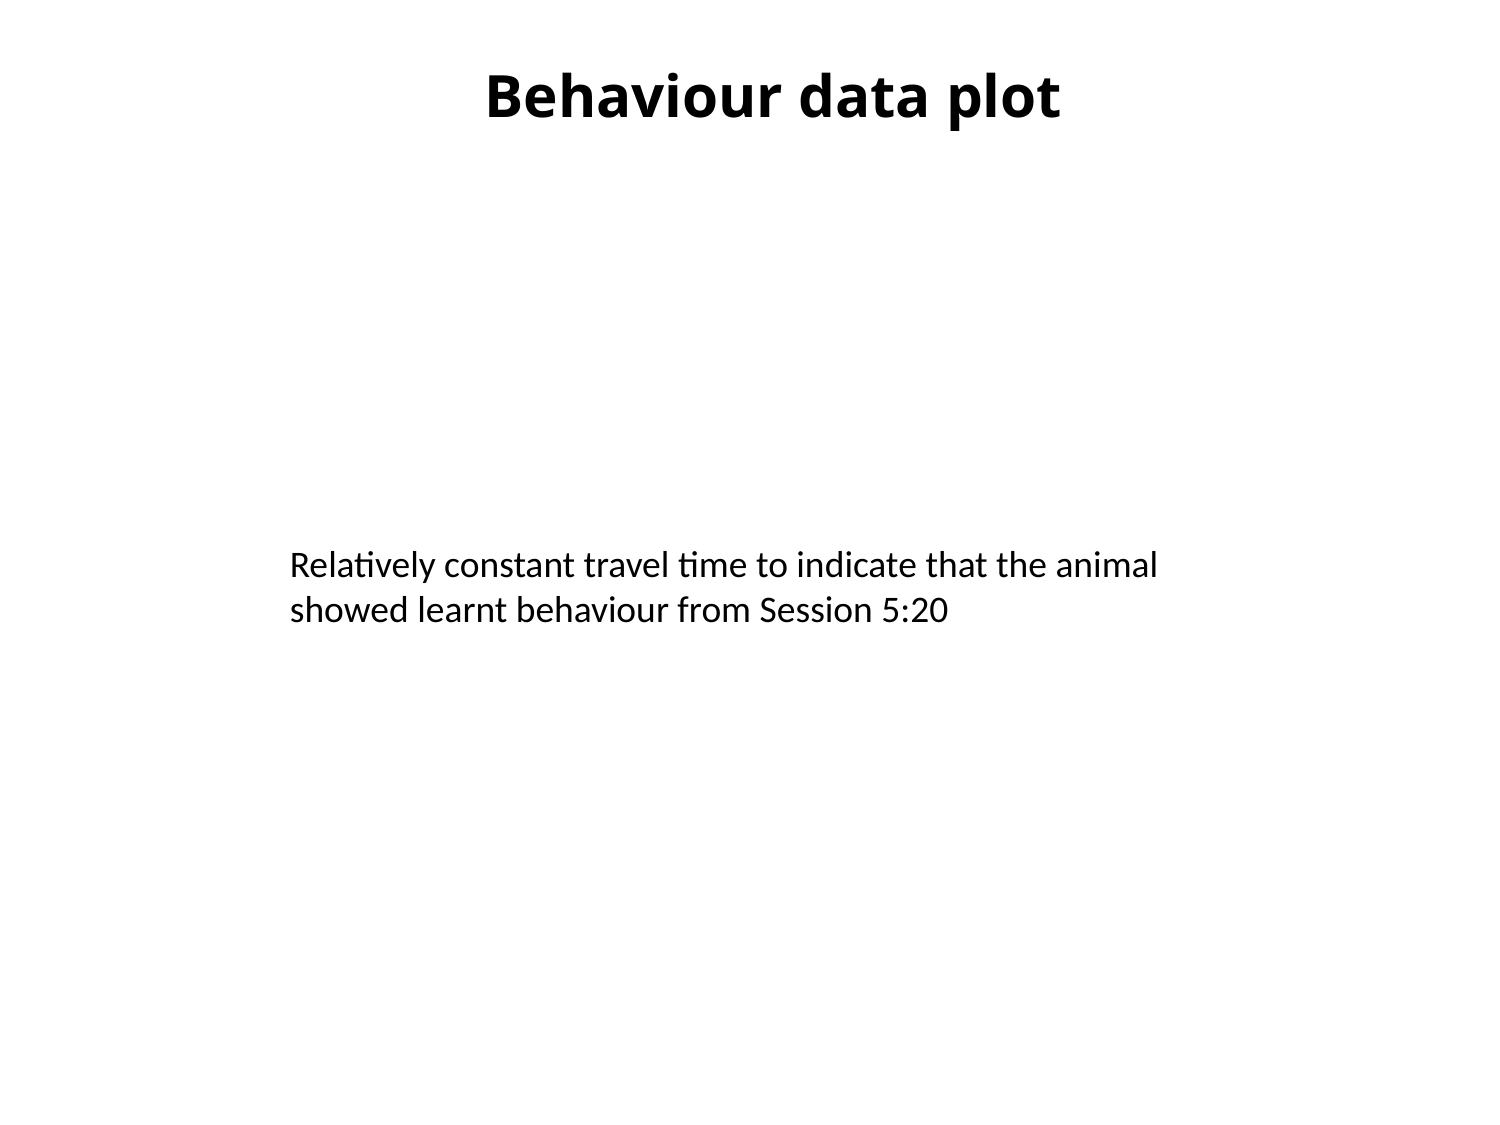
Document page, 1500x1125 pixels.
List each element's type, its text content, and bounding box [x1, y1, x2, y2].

text_box Behaviour data plot [126, 55, 1421, 142]
text_box Relatively constant travel time to indicate that the animal showed learnt behaviour from Session 5:20 [275, 532, 1183, 637]
